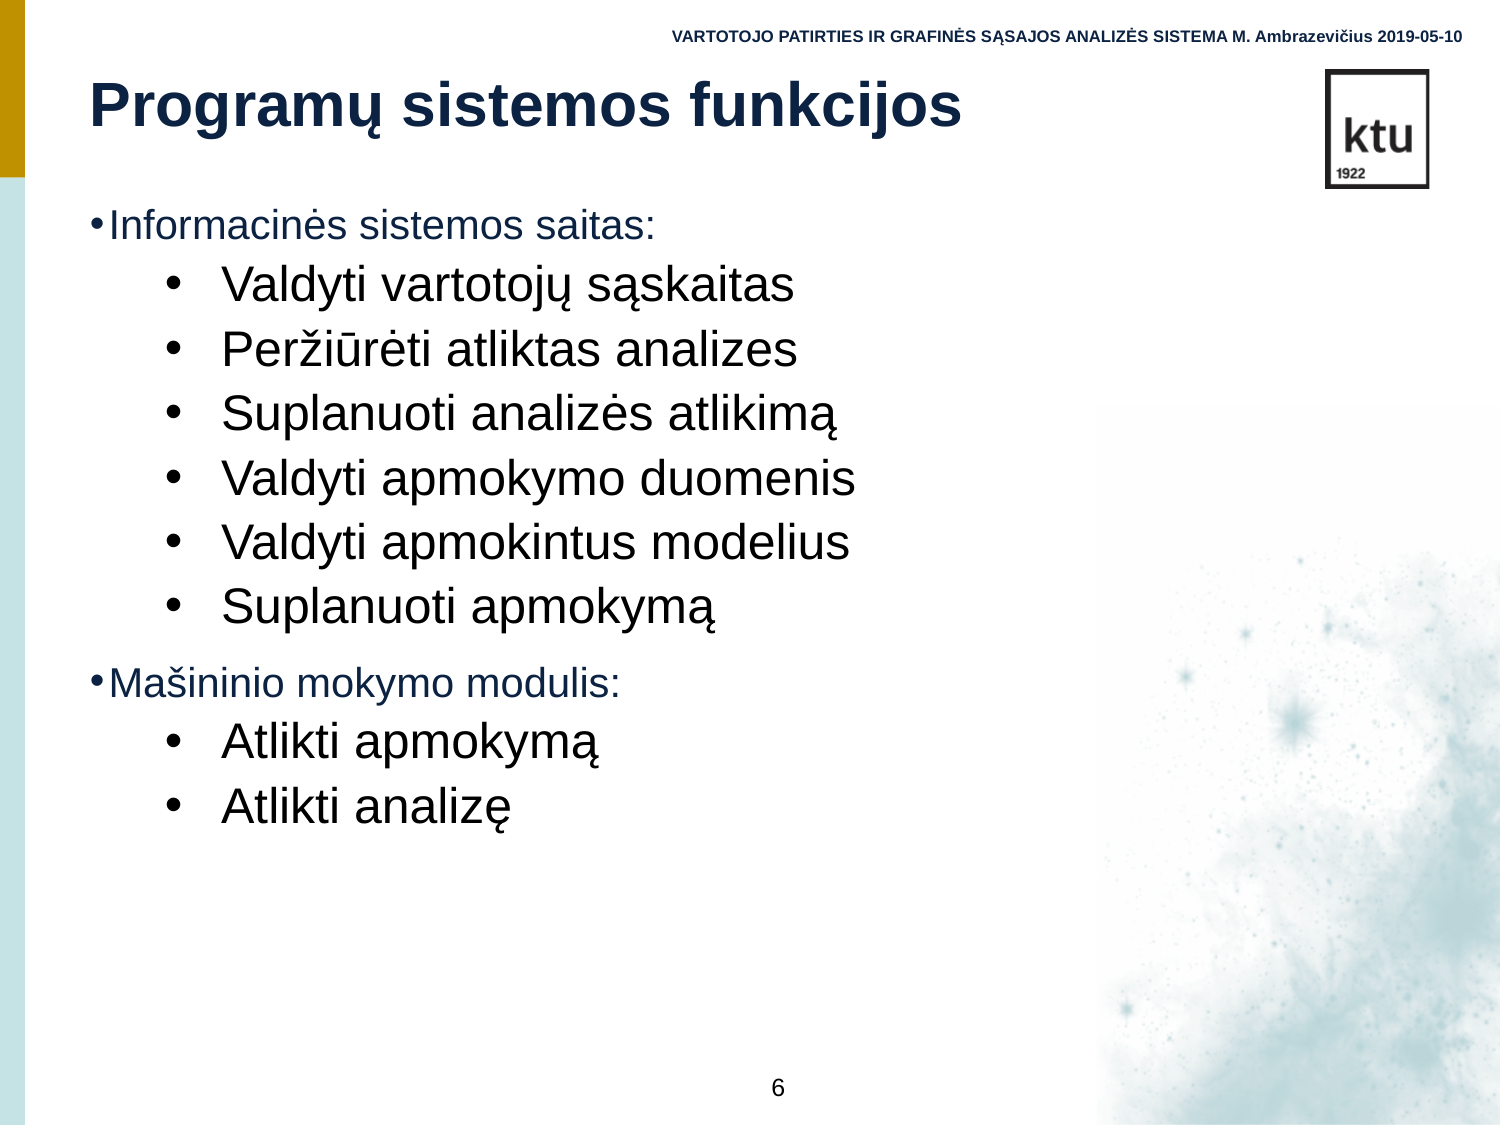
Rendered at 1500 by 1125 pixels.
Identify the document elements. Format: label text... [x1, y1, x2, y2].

list Programų sistemos funkcijos [75, 69, 987, 171]
picture [1098, 407, 1500, 1124]
list Informacinės sistemos saitas: Valdyti vartotojų sąskaitas Peržiūrėti atliktas analizes Suplanuoti analizės atlikimą Valdyti apmokymo duomenis Valdyti apmokintus modelius Suplanuoti apmokymą Mašininio mokymo modulis: Atlikti apmokymą Atlikti analizę [75, 190, 1425, 979]
text_box VARTOTOJO PATIRTIES IR GRAFINĖS SĄSAJOS ANALIZĖS SISTEMA M. Ambrazevičius 2019-05-10 [657, 0, 1500, 56]
